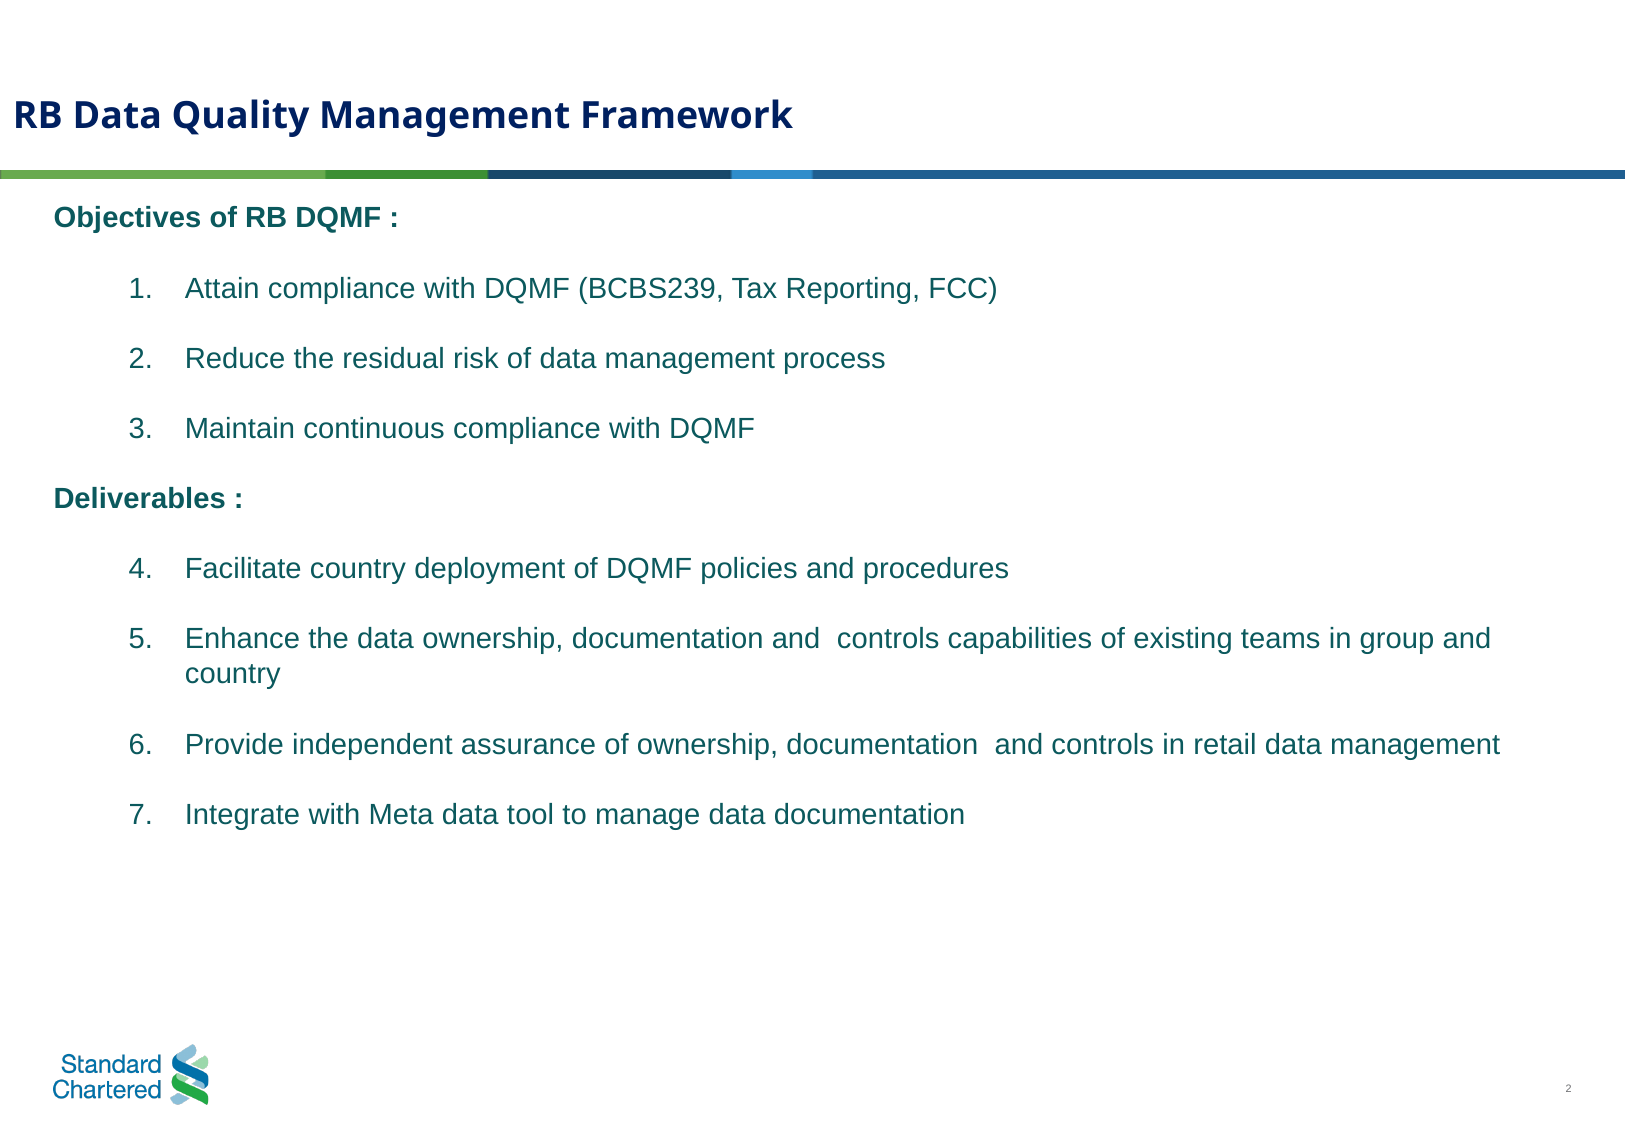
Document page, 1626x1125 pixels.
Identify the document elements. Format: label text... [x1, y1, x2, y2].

title RB Data Quality Management Framework [12, 21, 1532, 137]
picture [0, 170, 1625, 179]
text_box Objectives of RB DQMF : Attain compliance with DQMF (BCBS239, Tax Reporting, FCC) Reduce the residual risk of data management process Maintain continuous compliance with DQMF Deliverables : Facilitate country deployment of DQMF policies and procedures Enhance the data ownership, documentation and controls capabilities of existing teams in group and country Provide independent assurance of ownership, documentation and controls in retail data management Integrate with Meta data tool to manage data documentation [53, 198, 1525, 945]
